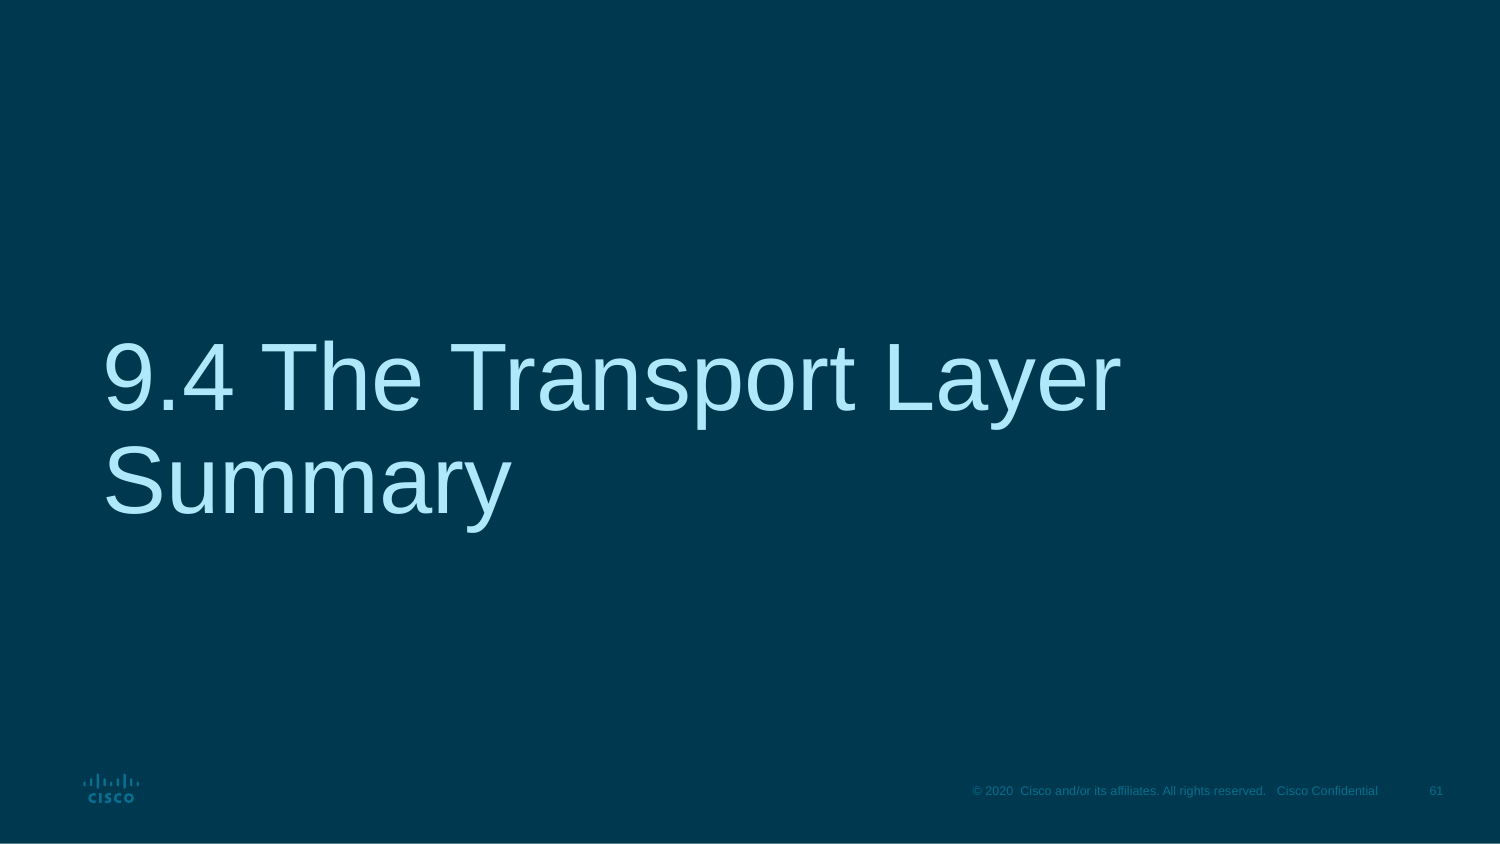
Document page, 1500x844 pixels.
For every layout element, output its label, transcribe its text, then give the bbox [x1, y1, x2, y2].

title 9.4 The Transport Layer Summary [87, 246, 1297, 542]
